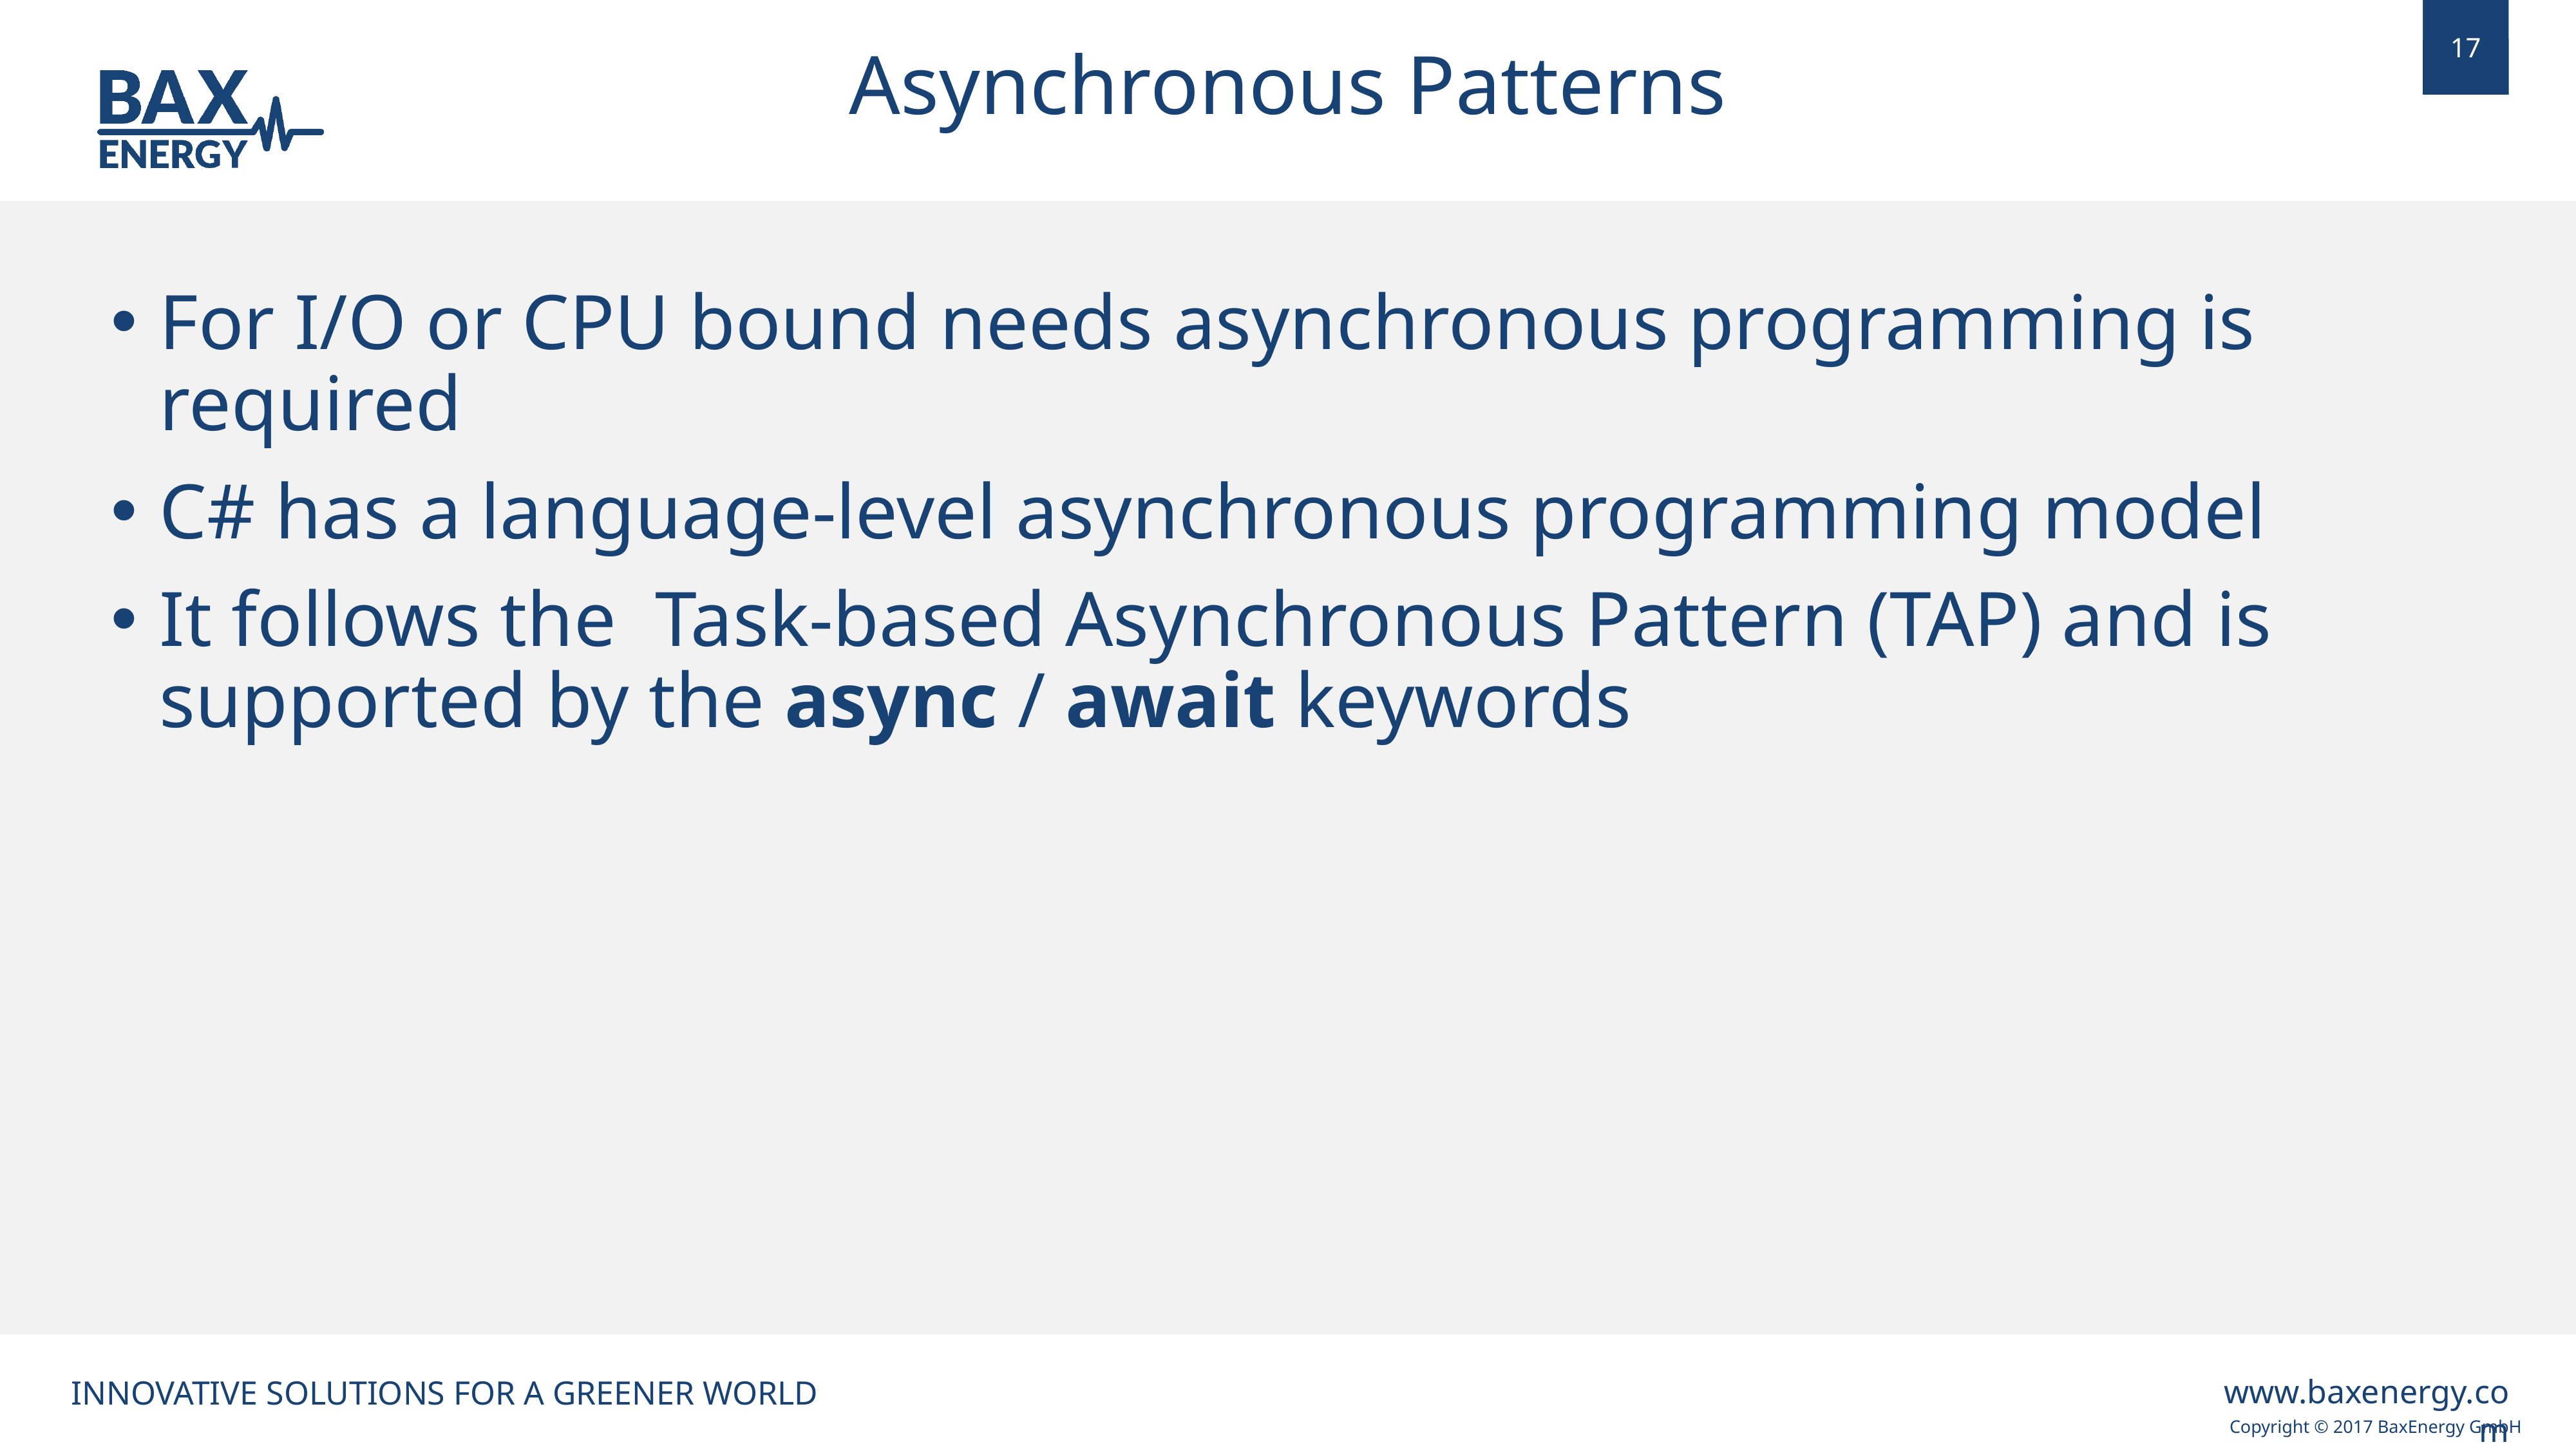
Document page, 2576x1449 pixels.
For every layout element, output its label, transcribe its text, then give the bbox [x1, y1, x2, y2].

list Asynchronous Patterns [580, 0, 1996, 195]
list For I/O or CPU bound needs asynchronous programming is required C# has a language-level asynchronous programming model It follows the Task-based Asynchronous Pattern (TAP) and is supported by the async / await keywords [101, 279, 2494, 1290]
picture [97, 70, 324, 168]
